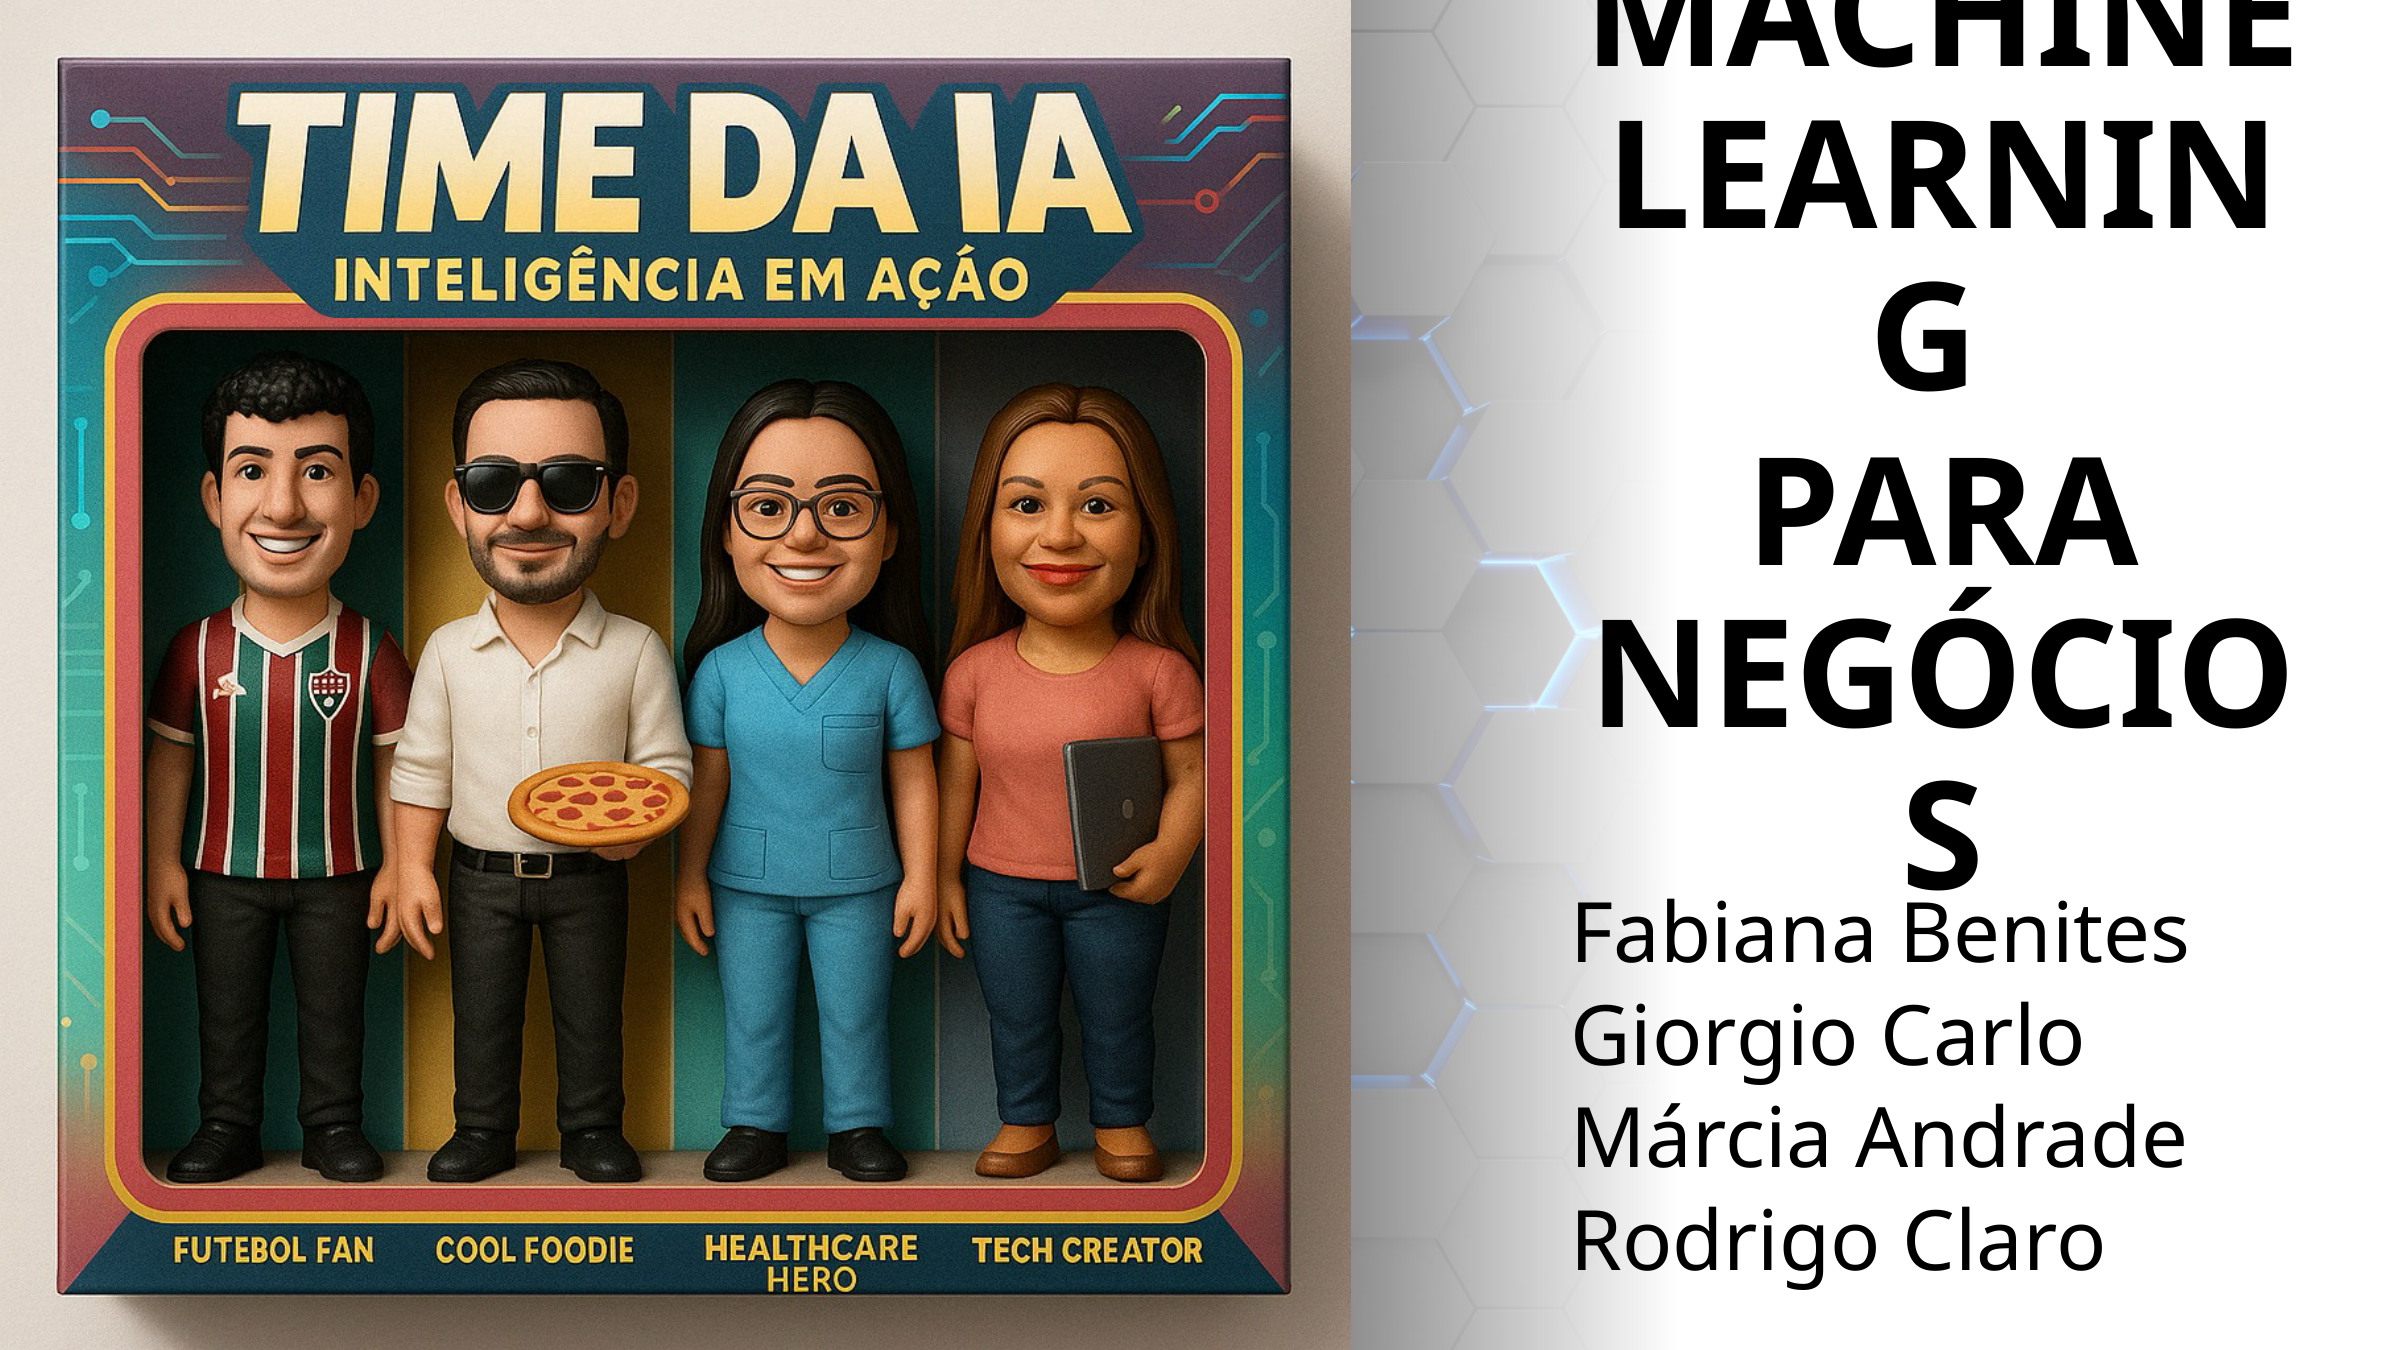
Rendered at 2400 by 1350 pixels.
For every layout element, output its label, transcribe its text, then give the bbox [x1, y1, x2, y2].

text_box MACHINE LEARNING PARA NEGÓCIOS [1904, 71, 2320, 787]
text_box [1904, 0, 2400, 1350]
text_box Fabiana Benites Giorgio Carlo Márcia Andrade Rodrigo Claro [1904, 883, 2387, 1320]
picture [0, 0, 1904, 1350]
